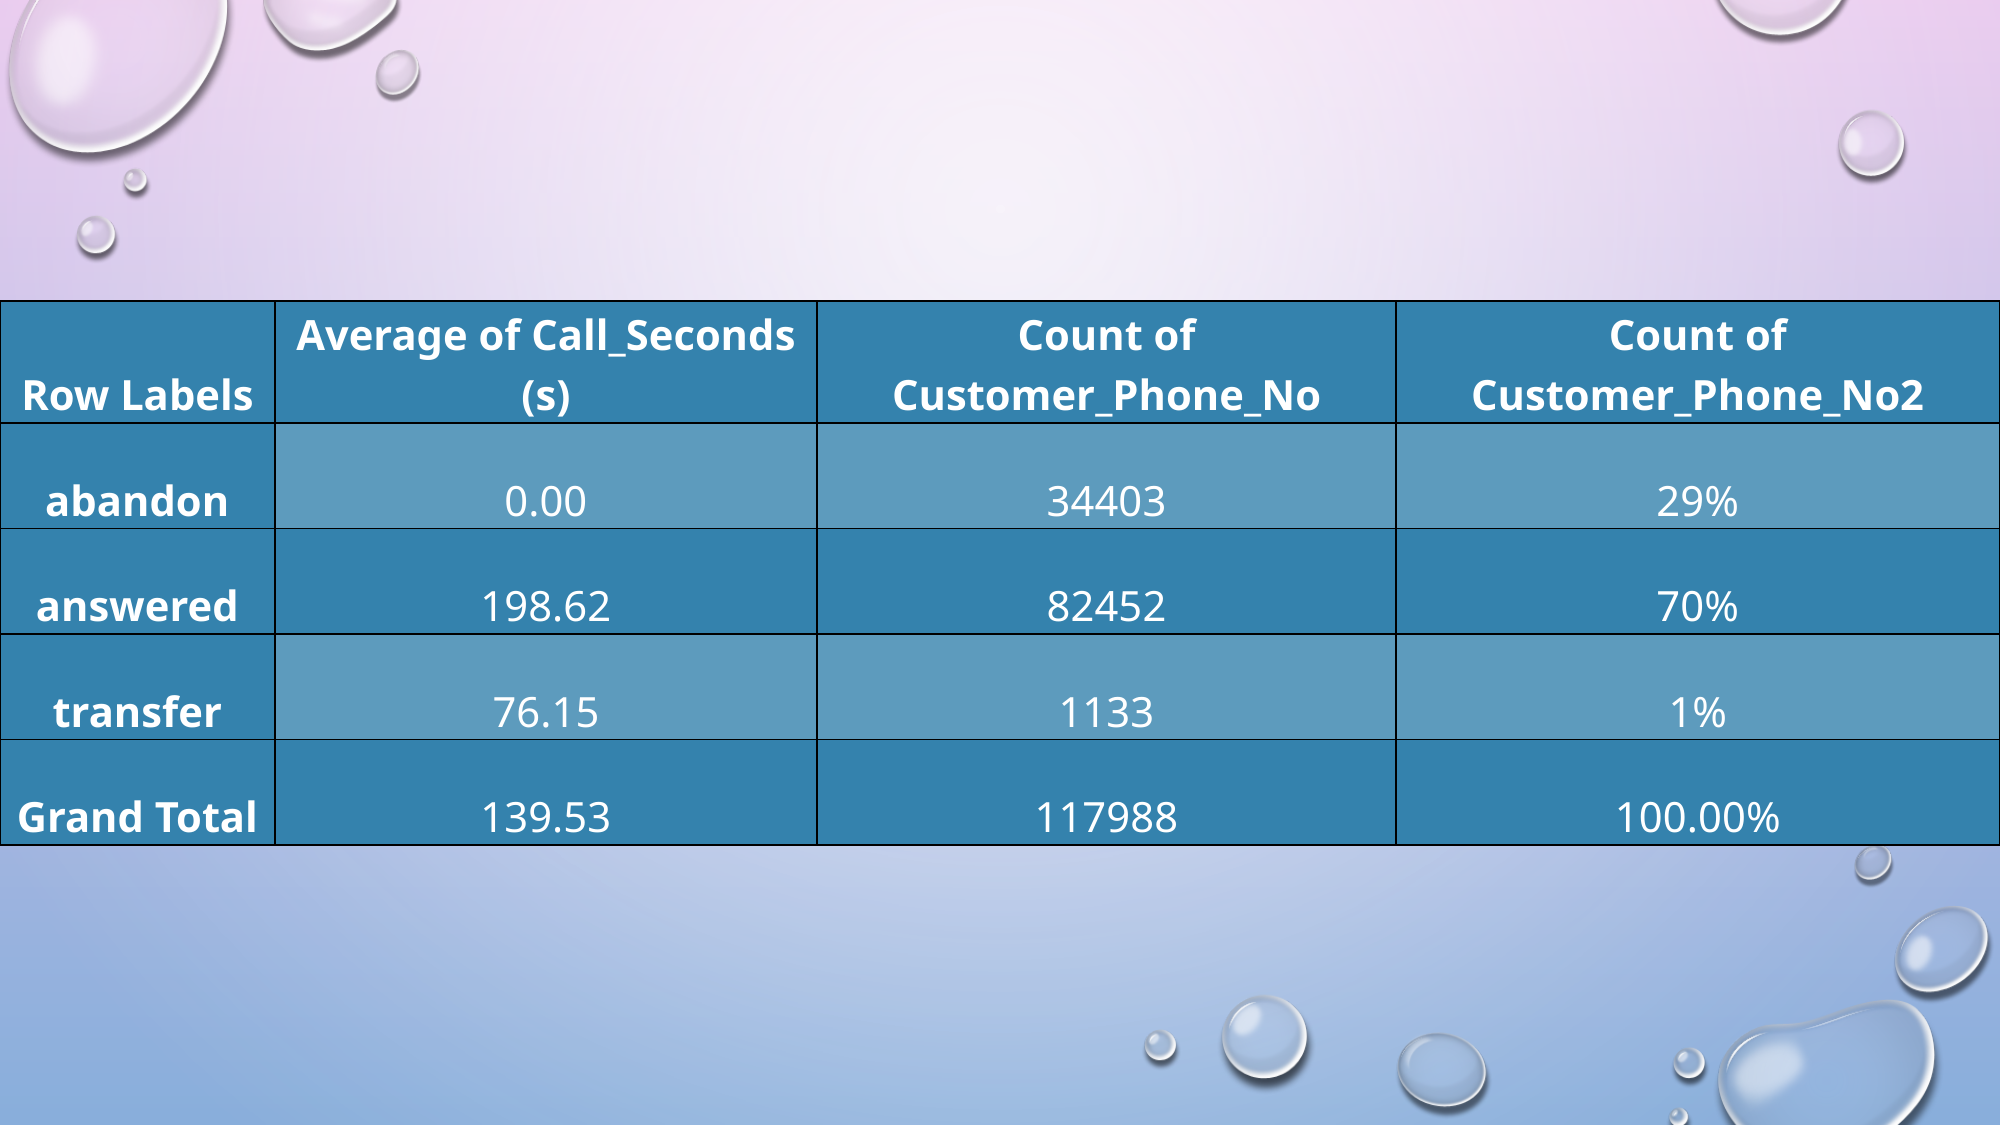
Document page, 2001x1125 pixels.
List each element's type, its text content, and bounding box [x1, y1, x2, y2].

table_header Average of Call_Seconds (s) [276, 302, 816, 422]
table_cell 1133 [818, 635, 1395, 739]
table_cell answered [1, 529, 274, 633]
picture [0, 0, 2000, 300]
table_cell 1% [1397, 635, 1999, 739]
picture [0, 846, 2000, 1125]
table_cell 198.62 [276, 529, 816, 633]
table_cell 70% [1397, 529, 1999, 633]
table_cell 76.15 [276, 635, 816, 739]
table_cell 82452 [818, 529, 1395, 633]
table_cell 34403 [818, 424, 1395, 528]
table_header Count of Customer_Phone_No2 [1397, 302, 1999, 422]
table_header Row Labels [1, 302, 274, 422]
table_cell 29% [1397, 424, 1999, 528]
table_header Count of Customer_Phone_No [818, 302, 1395, 422]
table_cell 0.00 [276, 424, 816, 528]
table_cell Grand Total [1, 740, 274, 844]
table_cell 117988 [818, 740, 1395, 844]
table_cell 100.00% [1397, 740, 1999, 844]
table_cell 139.53 [276, 740, 816, 844]
table_cell abandon [1, 424, 274, 528]
table_cell transfer [1, 635, 274, 739]
